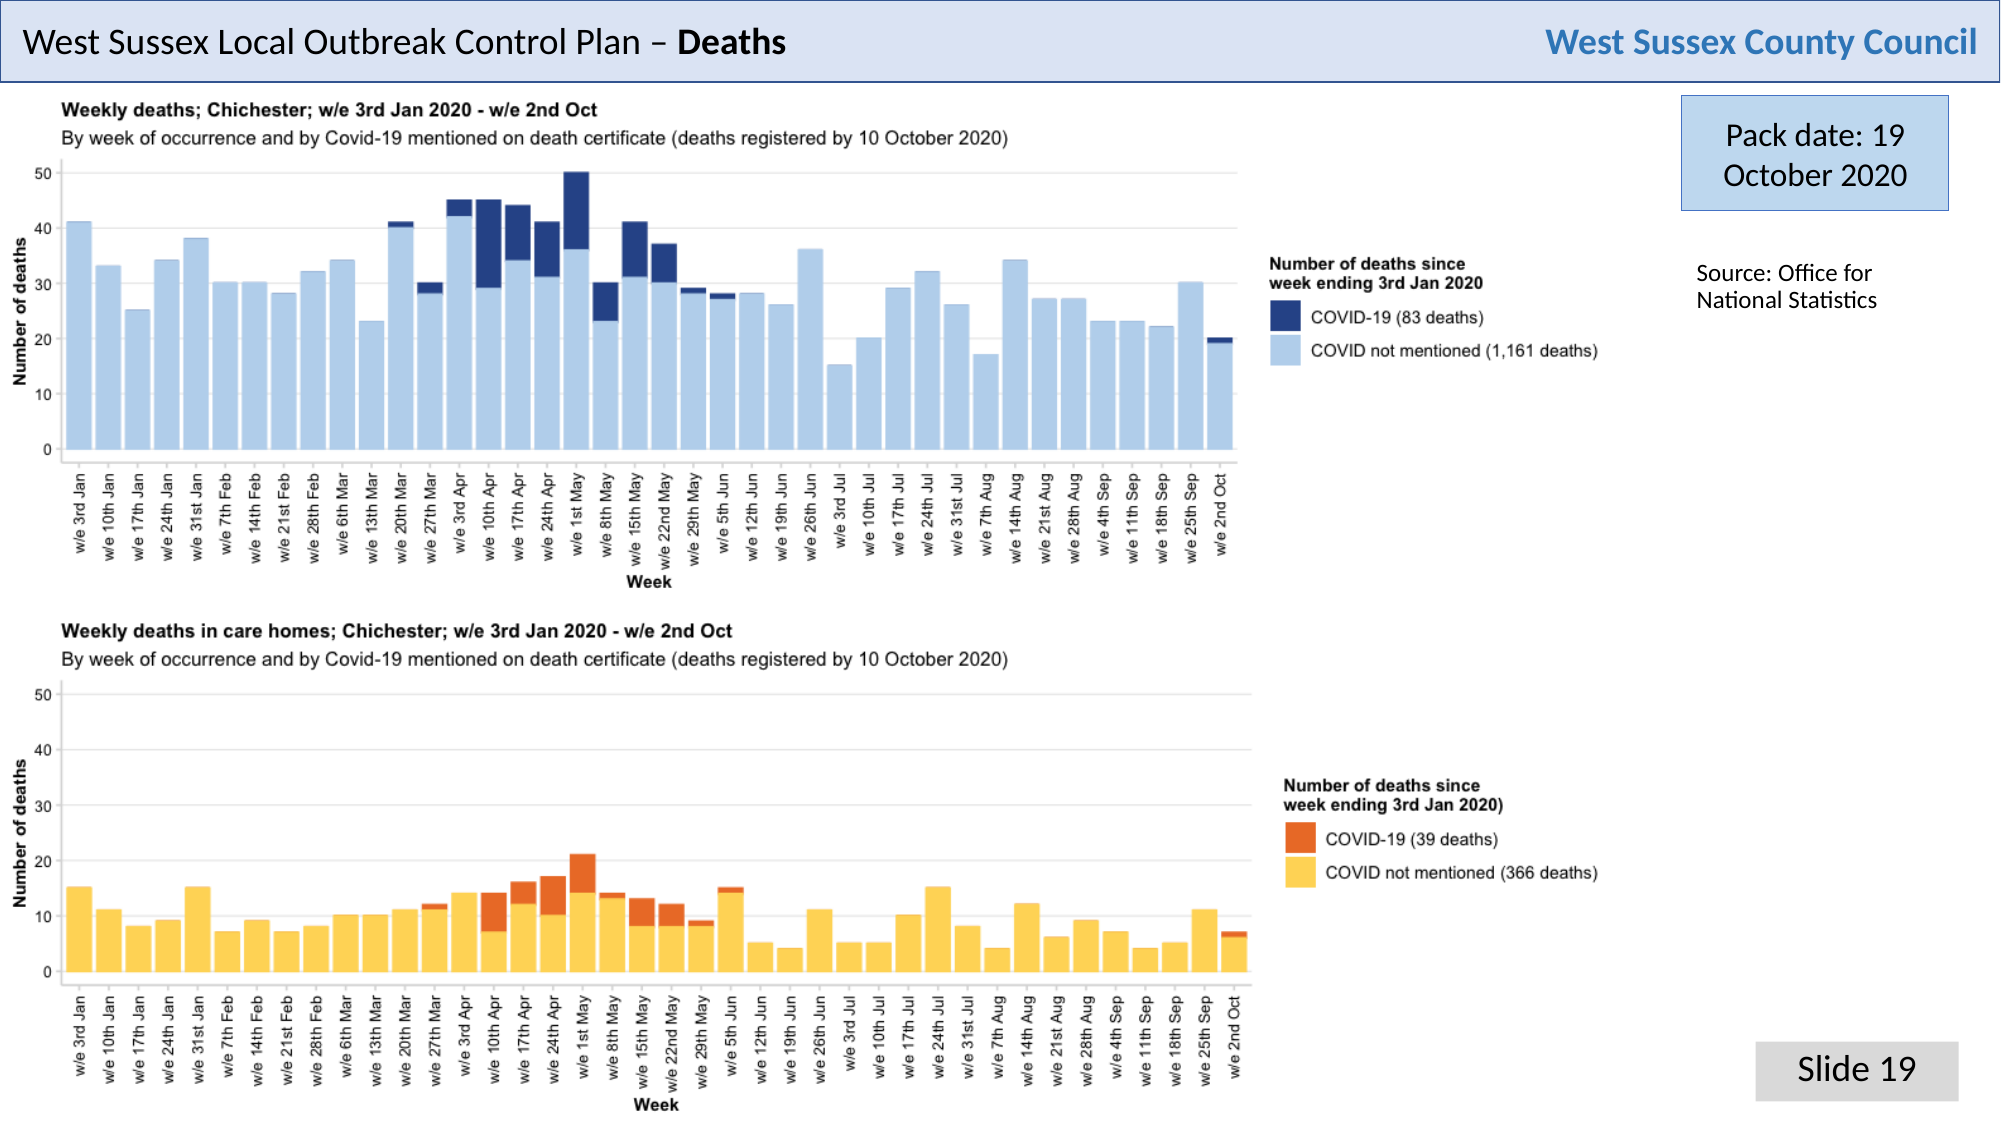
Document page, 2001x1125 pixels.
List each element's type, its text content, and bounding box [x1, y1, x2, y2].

list Slide 19 [1755, 1041, 1959, 1102]
list Source: Office for National Statistics [1681, 252, 1959, 289]
picture [3, 612, 1619, 1125]
picture [3, 91, 1619, 602]
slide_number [1681, 95, 1949, 211]
